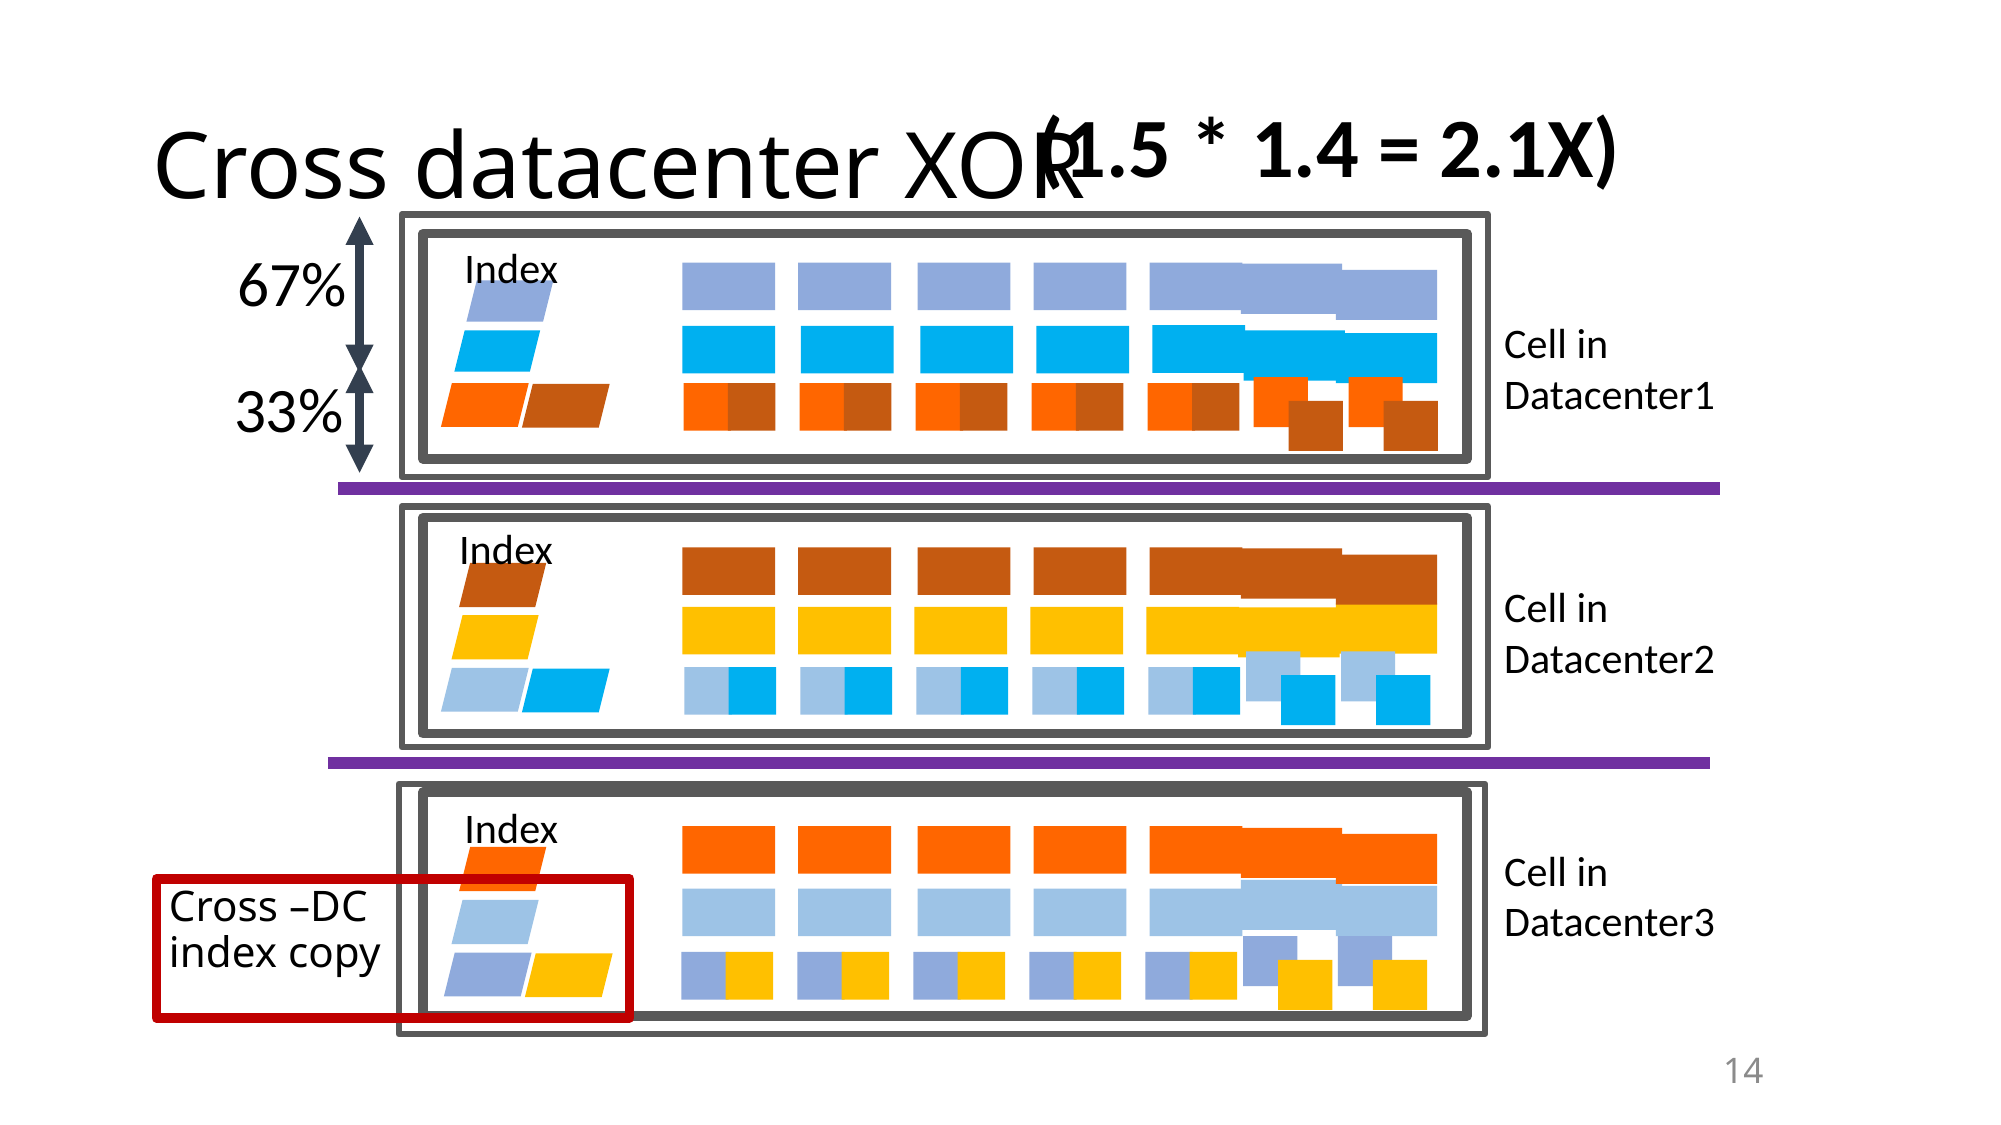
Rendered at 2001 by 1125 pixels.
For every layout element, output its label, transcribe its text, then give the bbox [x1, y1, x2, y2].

text_box [1192, 667, 1241, 715]
text_box [800, 667, 844, 715]
text_box [1240, 548, 1343, 599]
text_box [1147, 383, 1192, 431]
text_box [917, 547, 1011, 595]
text_box [1073, 951, 1122, 1000]
text_box Index [449, 234, 574, 300]
text_box [1189, 951, 1238, 1000]
text_box [459, 581, 542, 608]
text_box [725, 951, 774, 1000]
text_box [1335, 885, 1438, 937]
text_box [682, 888, 776, 937]
text_box [521, 383, 610, 428]
text_box [1033, 262, 1127, 311]
text_box [916, 667, 960, 715]
text_box [681, 951, 725, 1000]
text_box [844, 667, 893, 715]
text_box Cell in Datacenter2 [1489, 573, 1731, 689]
text_box [1243, 936, 1298, 987]
text_box [1076, 667, 1125, 715]
text_box [1032, 667, 1076, 715]
text_box [401, 506, 1489, 748]
text_box [1335, 554, 1438, 605]
text_box [1075, 383, 1124, 431]
title Cross datacenter XOR [137, 59, 1863, 278]
text_box [454, 330, 541, 372]
text_box [728, 667, 777, 715]
text_box [800, 325, 894, 374]
text_box [841, 951, 890, 1000]
text_box [1033, 888, 1127, 937]
text_box [1149, 262, 1243, 311]
text_box [960, 667, 1009, 715]
text_box [440, 383, 529, 427]
text_box Cell in Datacenter1 [1489, 309, 1731, 426]
text_box [727, 383, 776, 431]
text_box [798, 262, 892, 311]
text_box [1376, 675, 1431, 726]
text_box [682, 325, 776, 374]
text_box [1288, 400, 1343, 451]
text_box [1335, 833, 1438, 884]
text_box [1335, 269, 1438, 320]
text_box [959, 383, 1008, 431]
text_box [1149, 826, 1243, 874]
text_box 33% [219, 362, 359, 453]
text_box [1149, 888, 1243, 937]
text_box [913, 951, 957, 1000]
text_box [1036, 325, 1130, 374]
text_box [451, 615, 539, 660]
text_box [915, 383, 959, 431]
text_box [682, 826, 776, 874]
text_box [1348, 377, 1403, 428]
text_box [799, 383, 843, 431]
text_box [1240, 827, 1343, 878]
text_box [1246, 651, 1301, 702]
text_box [521, 668, 610, 713]
text_box [683, 383, 727, 431]
text_box [917, 262, 1011, 311]
text_box [1031, 383, 1075, 431]
text_box [1372, 959, 1428, 1010]
text_box [422, 792, 1467, 1016]
text_box [682, 547, 776, 595]
text_box [1149, 547, 1243, 595]
text_box [1341, 651, 1396, 702]
text_box [1240, 879, 1343, 930]
text_box [1145, 951, 1189, 1000]
text_box [1029, 951, 1073, 1000]
text_box [1337, 936, 1393, 987]
text_box [440, 667, 529, 712]
text_box [1033, 826, 1127, 874]
text_box [797, 951, 841, 1000]
text_box Index [444, 514, 569, 581]
text_box [401, 214, 1489, 477]
text_box [798, 547, 892, 595]
text_box 67% [223, 235, 359, 327]
text_box [1335, 333, 1438, 384]
text_box Cell in Datacenter3 [1489, 836, 1731, 953]
text_box 14 [1371, 1042, 1777, 1103]
text_box [1243, 330, 1345, 381]
text_box [1240, 263, 1343, 314]
text_box [682, 262, 776, 311]
text_box [798, 826, 892, 874]
text_box [1281, 675, 1336, 726]
text_box [422, 233, 1467, 460]
text_box [1192, 383, 1240, 431]
text_box [917, 888, 1011, 937]
text_box [1278, 959, 1333, 1010]
text_box [843, 383, 892, 431]
text_box [957, 951, 1006, 1000]
text_box [1148, 667, 1192, 715]
text_box [1383, 400, 1438, 451]
text_box Cross –DC index copy [156, 878, 630, 1018]
text_box [1033, 547, 1127, 595]
text_box [398, 783, 1486, 1034]
text_box [1152, 325, 1246, 373]
text_box (1.5 * 1.4 = 2.1X) [1022, 85, 1636, 202]
text_box [466, 300, 549, 322]
text_box [684, 667, 728, 715]
text_box [917, 826, 1011, 874]
text_box [462, 859, 544, 878]
text_box [1253, 377, 1308, 428]
text_box Index [449, 793, 574, 859]
text_box [798, 888, 892, 937]
text_box [422, 517, 1467, 734]
text_box [920, 325, 1014, 374]
